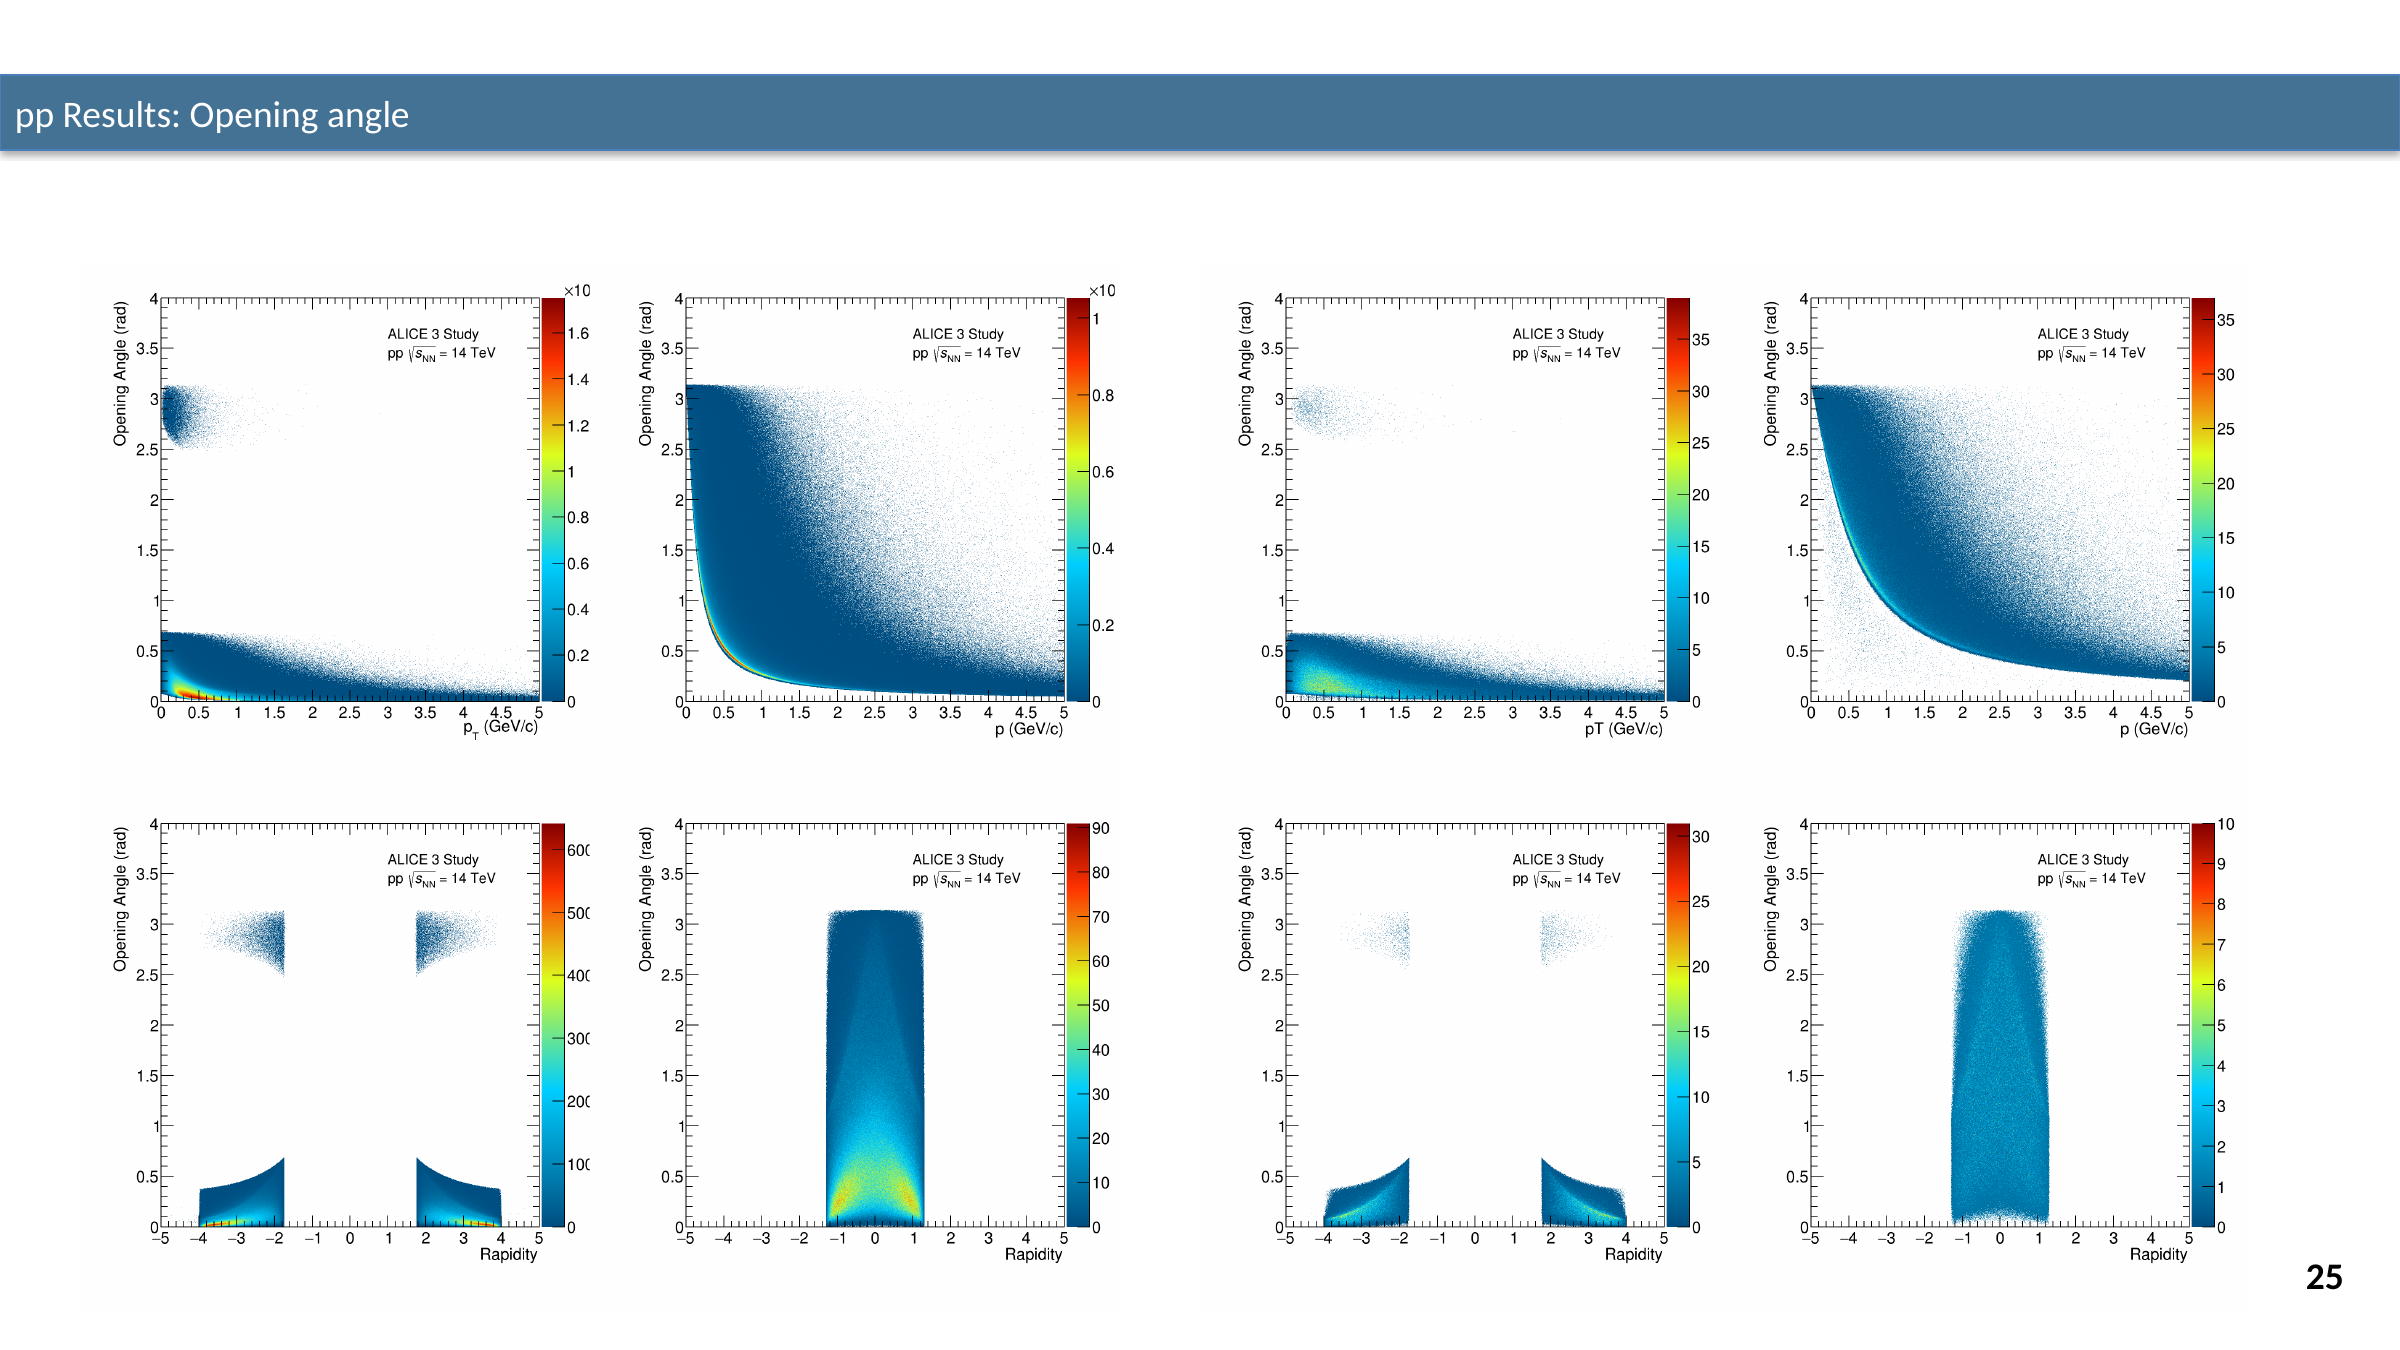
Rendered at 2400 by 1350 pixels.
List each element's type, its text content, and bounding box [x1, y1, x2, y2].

picture [74, 262, 1126, 1313]
text_box 25 [2291, 1199, 2359, 1305]
text_box pp Results: Opening angle [0, 74, 2400, 151]
picture [1199, 262, 2251, 1313]
